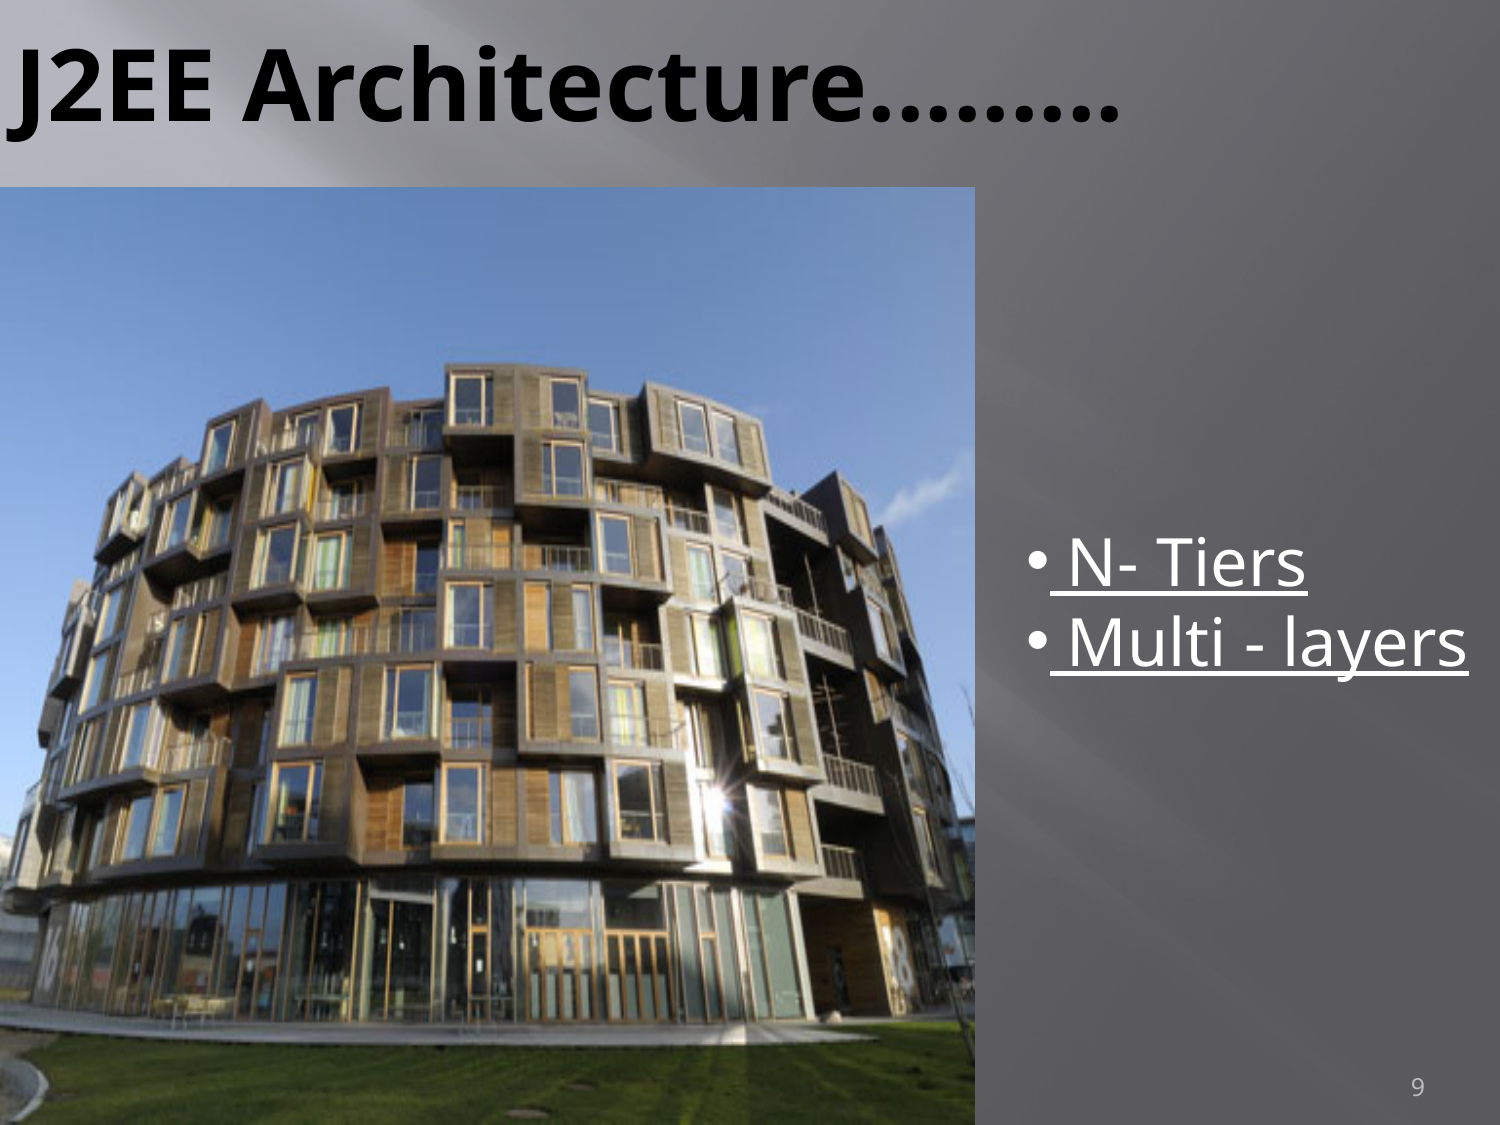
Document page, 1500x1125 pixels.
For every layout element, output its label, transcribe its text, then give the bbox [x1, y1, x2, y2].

text_box N- Tiers Multi - layers [1018, 512, 1484, 688]
title J2EE Architecture......... [0, 0, 1350, 163]
slide_number 9 [1299, 1052, 1425, 1113]
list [0, 187, 976, 1125]
